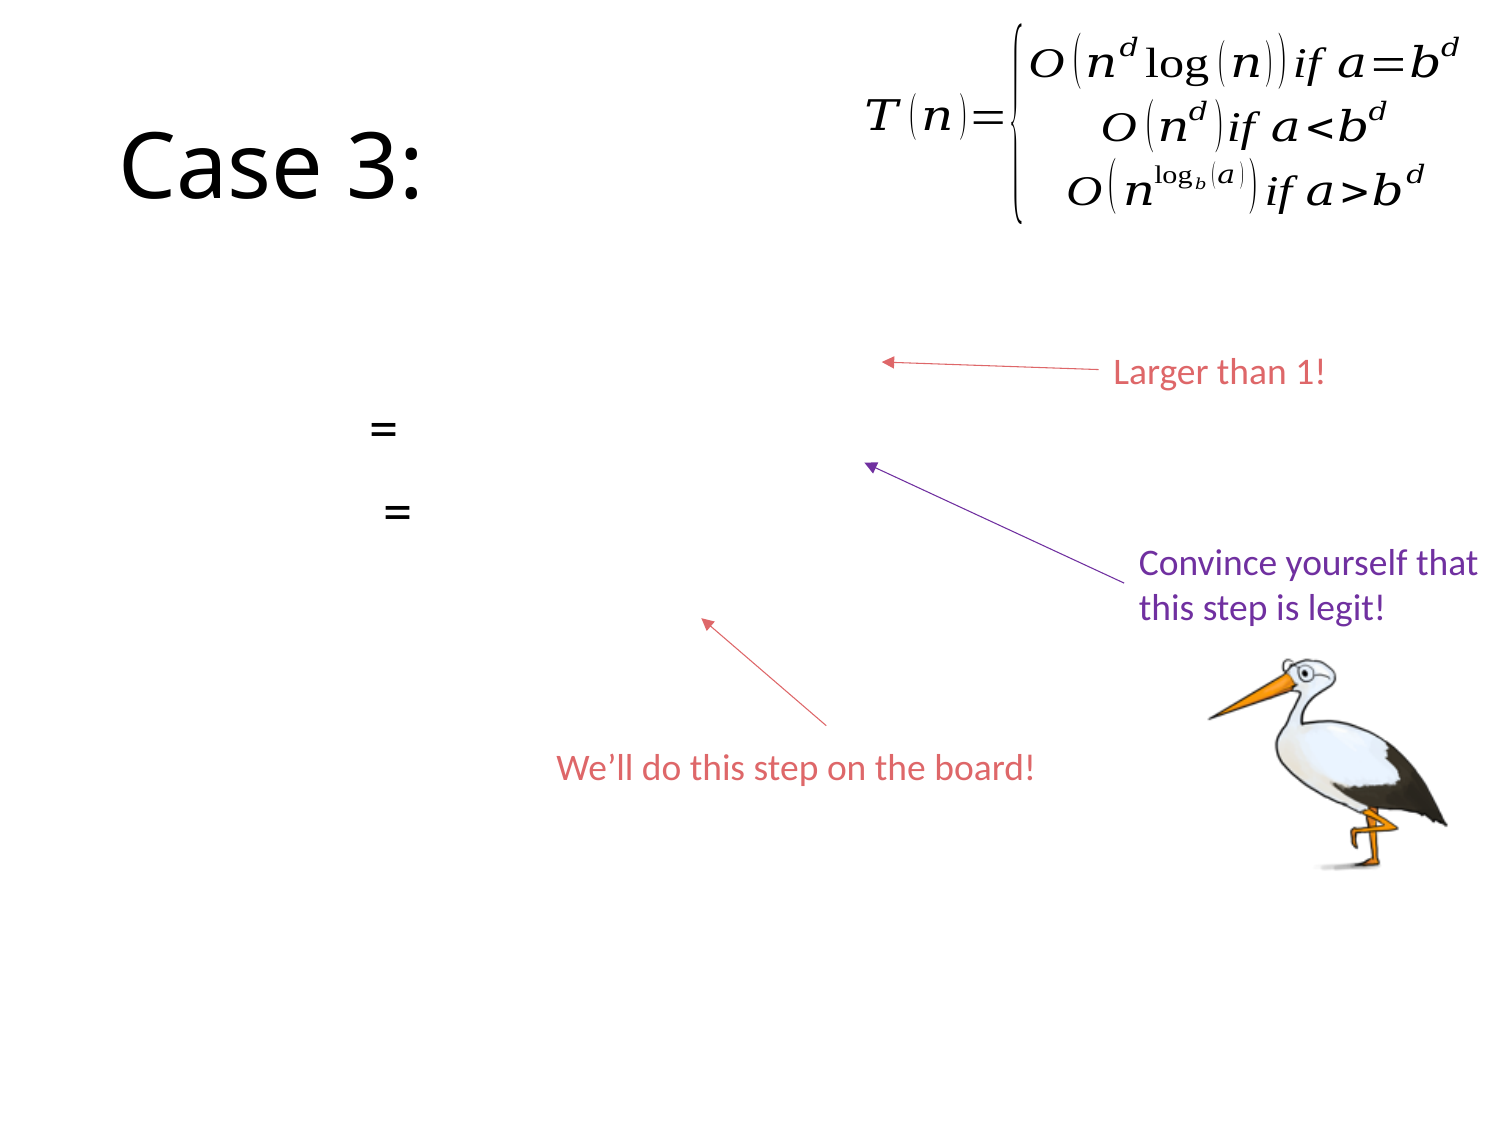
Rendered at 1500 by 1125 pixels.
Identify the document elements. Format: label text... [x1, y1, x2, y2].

text_box Larger than 1! [1098, 339, 1500, 400]
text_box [881, 362, 1099, 371]
text_box We’ll do this step on the board! [541, 735, 1111, 796]
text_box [701, 618, 827, 726]
text_box Convince yourself that this step is legit! [1124, 530, 1500, 636]
picture [1203, 626, 1465, 879]
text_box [864, 462, 1125, 584]
